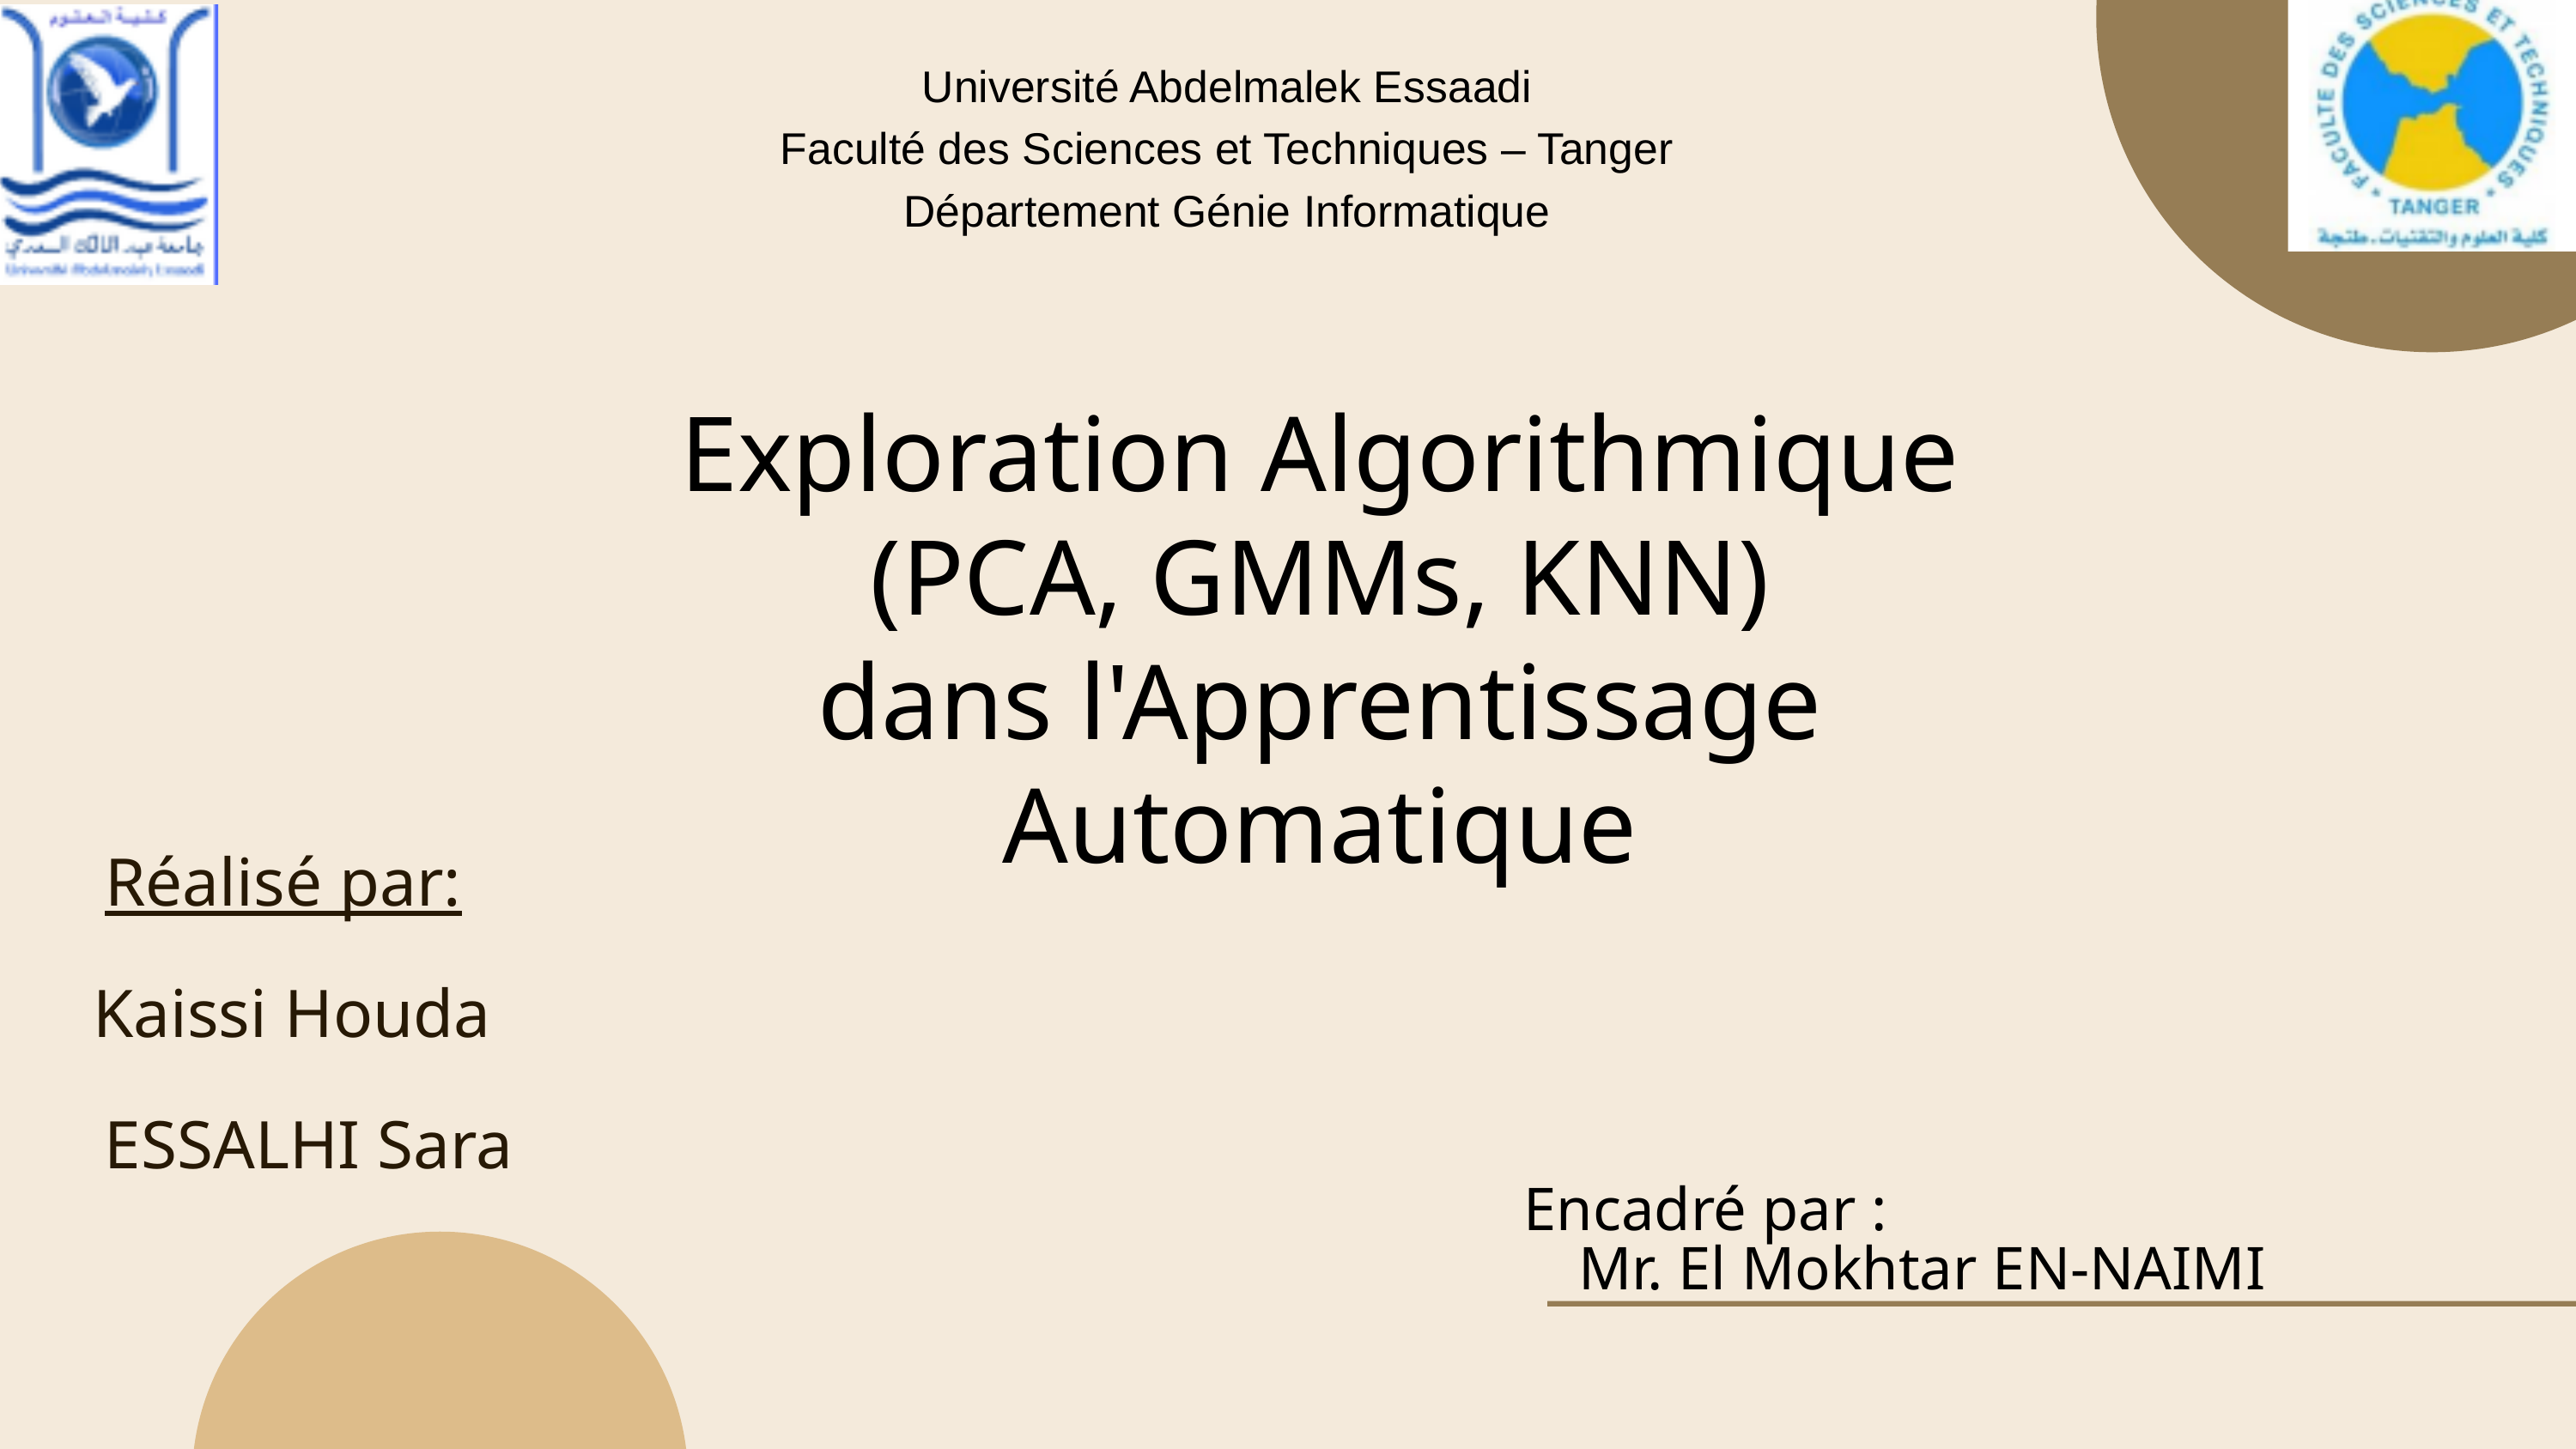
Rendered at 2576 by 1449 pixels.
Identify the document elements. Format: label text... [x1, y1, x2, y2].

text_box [2096, 0, 2576, 353]
text_box Encadré par : Mr. El Mokhtar EN-NAIMI [1056, 1183, 2371, 1301]
text_box Exploration Algorithmique (PCA, GMMs, KNN) dans l'Apprentissage Automatique [544, 387, 2097, 884]
text_box Réalisé par: Kaissi Houda ESSALHI Sara [0, 853, 567, 1449]
text_box [0, 4, 219, 285]
text_box Université Abdelmalek Essaadi Faculté des Sciences et Techniques – Tanger Département Génie Informatique [775, 49, 1679, 236]
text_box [191, 1231, 689, 1449]
